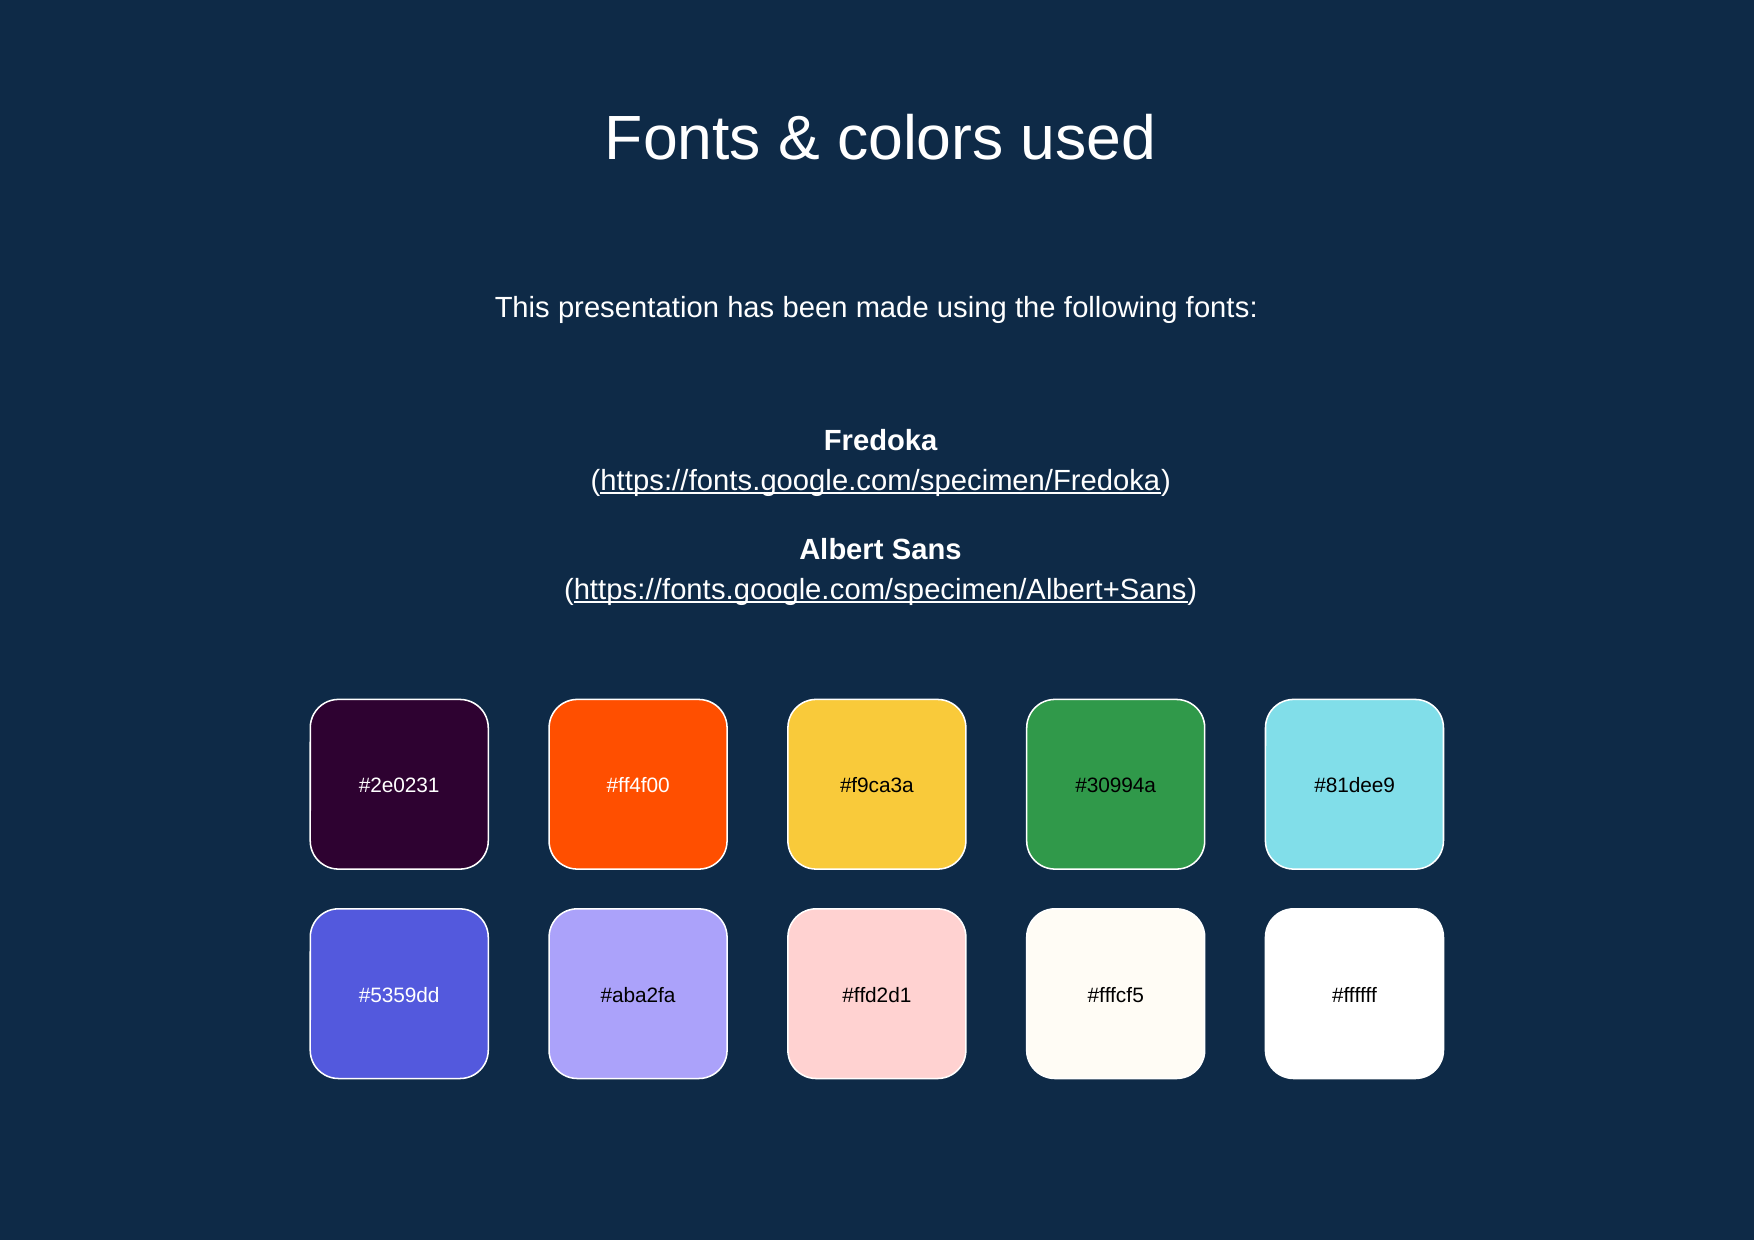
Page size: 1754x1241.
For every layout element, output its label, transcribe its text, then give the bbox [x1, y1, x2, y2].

text_box [1026, 908, 1205, 944]
text_box #30994a [1026, 734, 1205, 834]
text_box [1265, 908, 1444, 944]
text_box [549, 1044, 728, 1079]
text_box [310, 908, 489, 944]
text_box [1265, 834, 1444, 870]
text_box #5359dd [310, 944, 489, 1044]
text_box [1265, 699, 1444, 734]
text_box [787, 699, 966, 734]
text_box #81dee9 [1265, 734, 1444, 834]
text_box [1265, 1044, 1444, 1079]
text_box [1026, 834, 1205, 870]
text_box [1026, 699, 1205, 734]
text_box #aba2fa [549, 944, 728, 1044]
text_box [787, 1044, 966, 1079]
title Fonts & colors used [204, 78, 1557, 195]
text_box [1026, 1044, 1205, 1079]
text_box [787, 834, 966, 870]
text_box [787, 908, 966, 944]
text_box Fredoka (https://fonts.google.com/specimen/Fredoka) Albert Sans (https://fonts.google.com/specimen/Albert+Sans) [204, 359, 1557, 662]
text_box [310, 1044, 489, 1079]
text_box [549, 834, 728, 870]
text_box #f9ca3a [787, 734, 966, 834]
text_box #ffffff [1265, 944, 1444, 1044]
text_box #fffcf5 [1026, 944, 1205, 1044]
text_box [549, 699, 728, 734]
text_box [549, 908, 728, 944]
text_box #ff4f00 [549, 734, 728, 834]
text_box [310, 834, 489, 870]
text_box [310, 699, 489, 734]
subtitle This presentation has been made using the following fonts: [205, 264, 1549, 398]
text_box #2e0231 [310, 734, 489, 834]
text_box #ffd2d1 [787, 944, 966, 1044]
